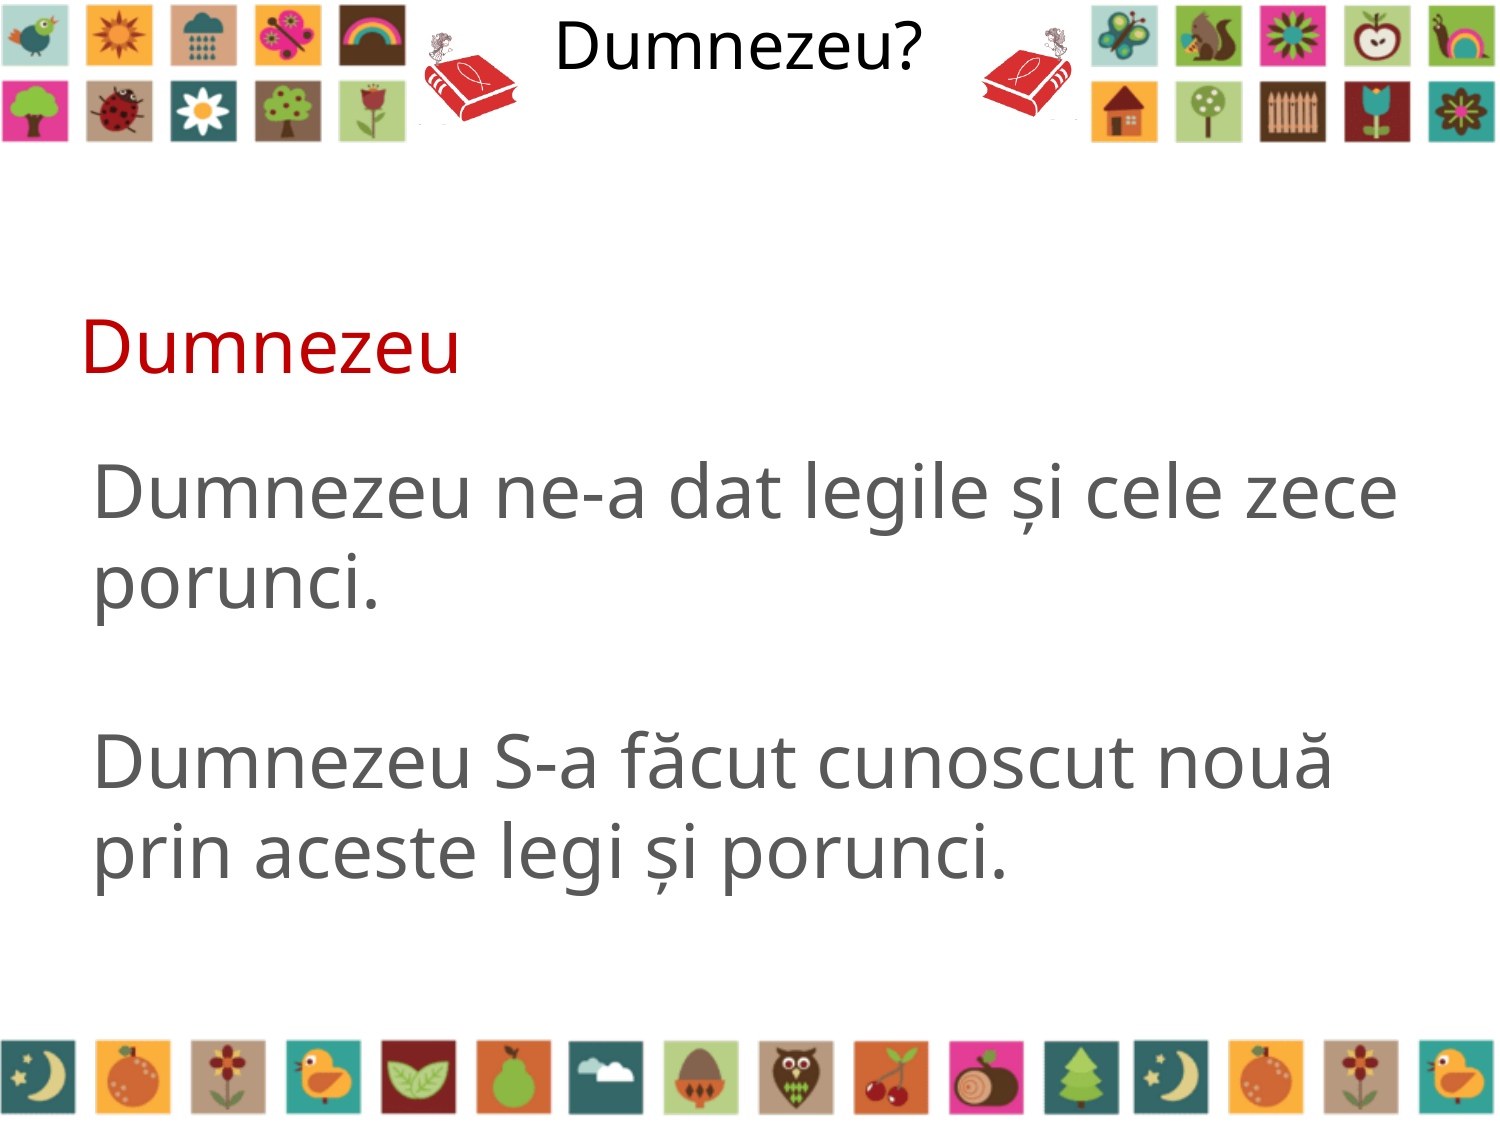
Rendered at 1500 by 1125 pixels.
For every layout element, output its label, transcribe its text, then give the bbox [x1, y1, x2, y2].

text_box Dumnezeu ne-a dat legile și cele zece porunci. Dumnezeu S-a făcut cunoscut nouă prin aceste legi și porunci. [76, 436, 1424, 902]
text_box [0, 1028, 1500, 1118]
text_box Dumnezeu [64, 290, 1412, 396]
picture [950, 3, 1500, 150]
text_box Dumnezeu? [414, 0, 1080, 91]
picture [0, 3, 550, 150]
